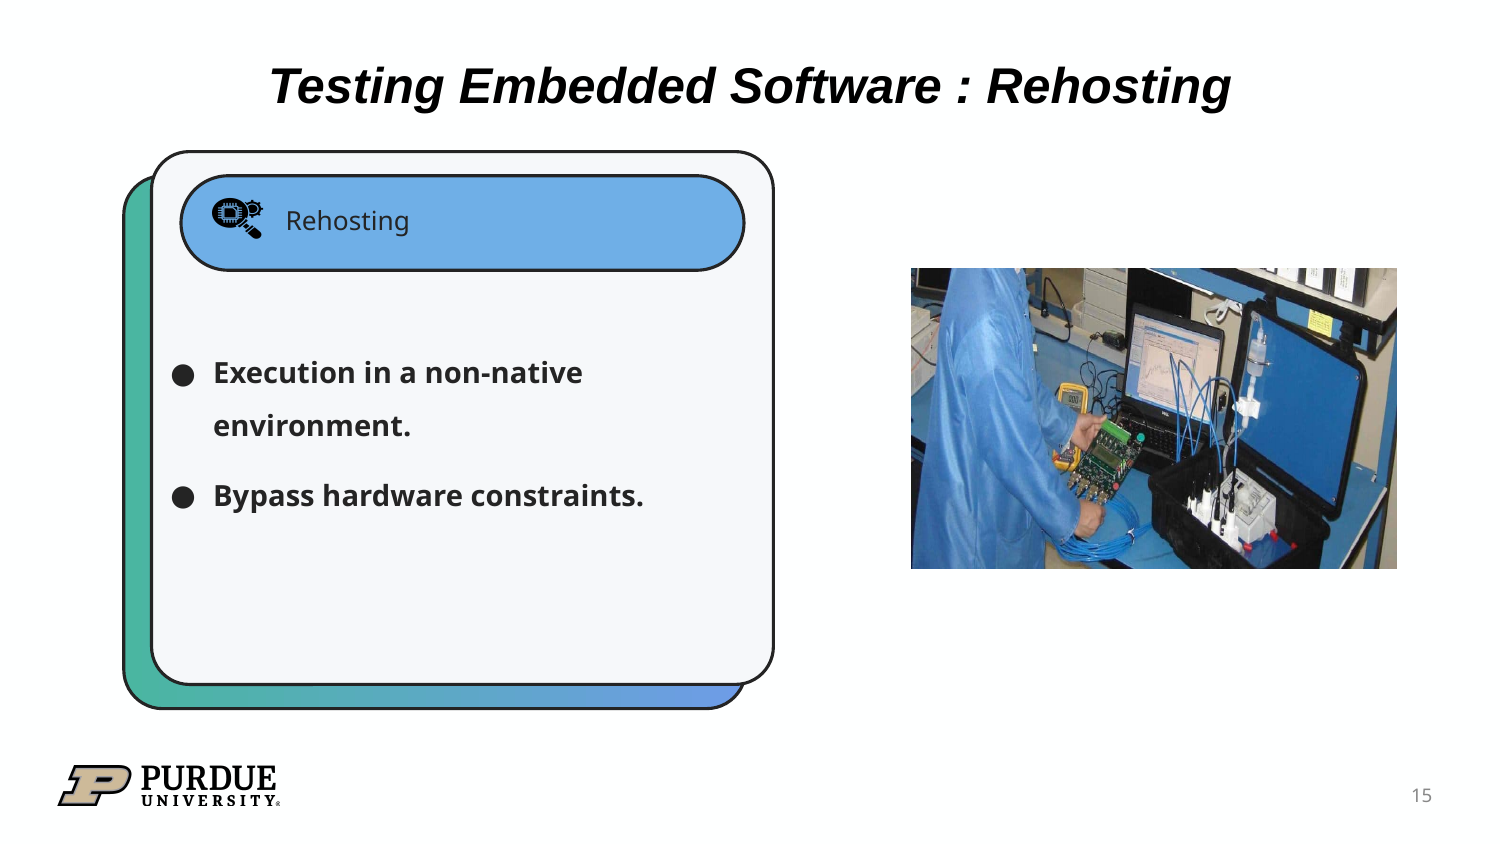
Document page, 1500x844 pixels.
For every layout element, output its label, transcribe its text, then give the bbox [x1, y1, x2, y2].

slide_number ‹#› [1308, 773, 1444, 819]
picture [57, 765, 280, 806]
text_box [123, 151, 774, 709]
title Testing Embedded Software : Rehosting [57, 47, 1444, 120]
picture [911, 267, 1397, 570]
